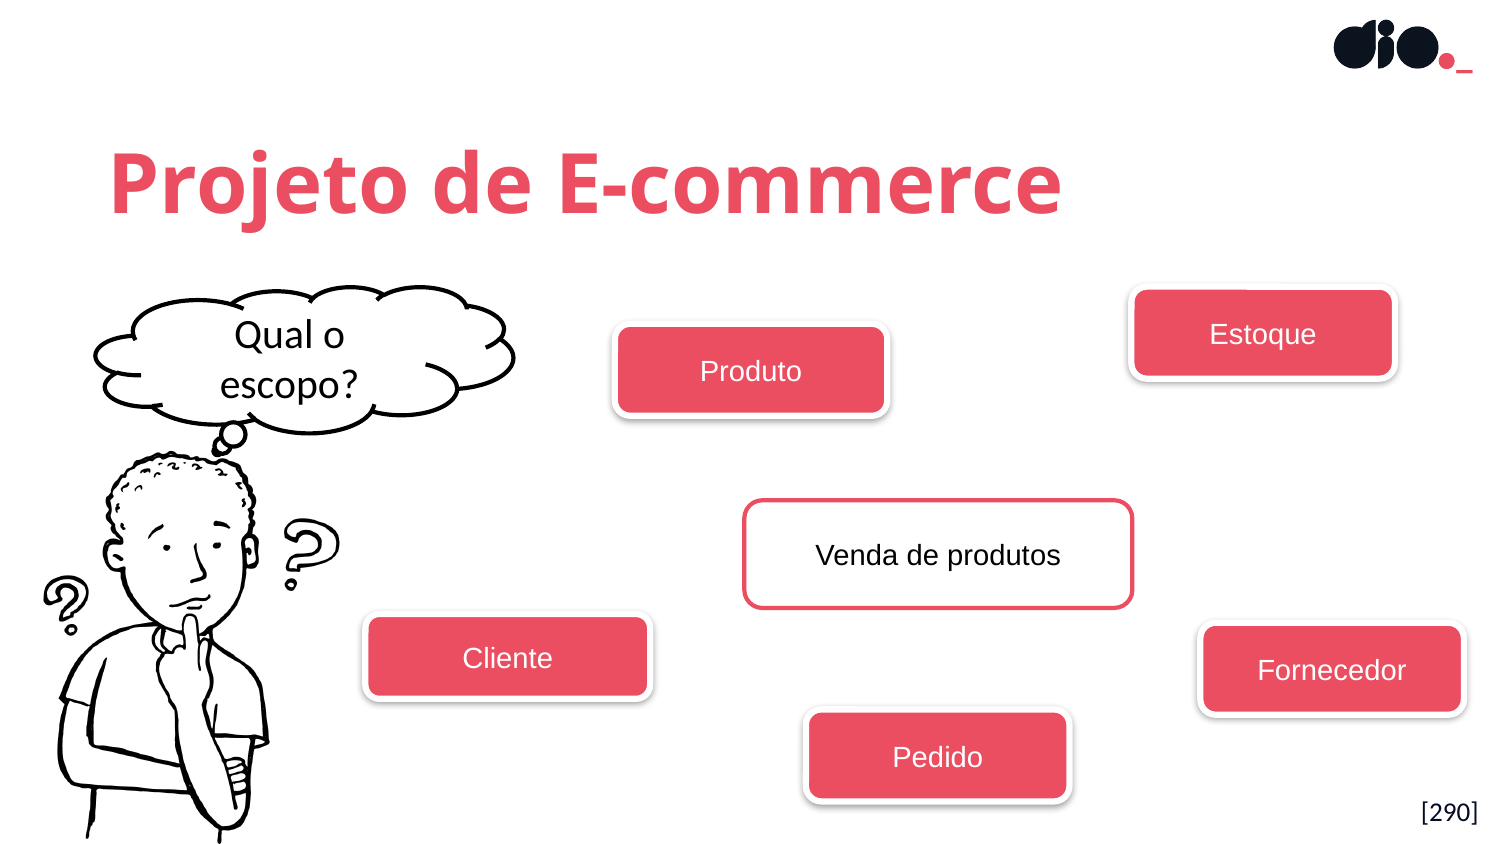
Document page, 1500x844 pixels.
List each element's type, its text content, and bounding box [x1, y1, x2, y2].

picture [1333, 19, 1473, 74]
text_box Pedido [802, 706, 1073, 805]
text_box Qual o escopo? [93, 285, 516, 448]
text_box Produto [611, 320, 891, 419]
picture [0, 449, 390, 844]
text_box Estoque [1128, 283, 1399, 382]
text_box Venda de produtos [742, 498, 1135, 611]
text_box Cliente [394, 610, 654, 702]
text_box Projeto de E-commerce [92, 104, 1408, 243]
text_box Fornecedor [1197, 619, 1468, 718]
slide_number [290] [1403, 779, 1494, 844]
